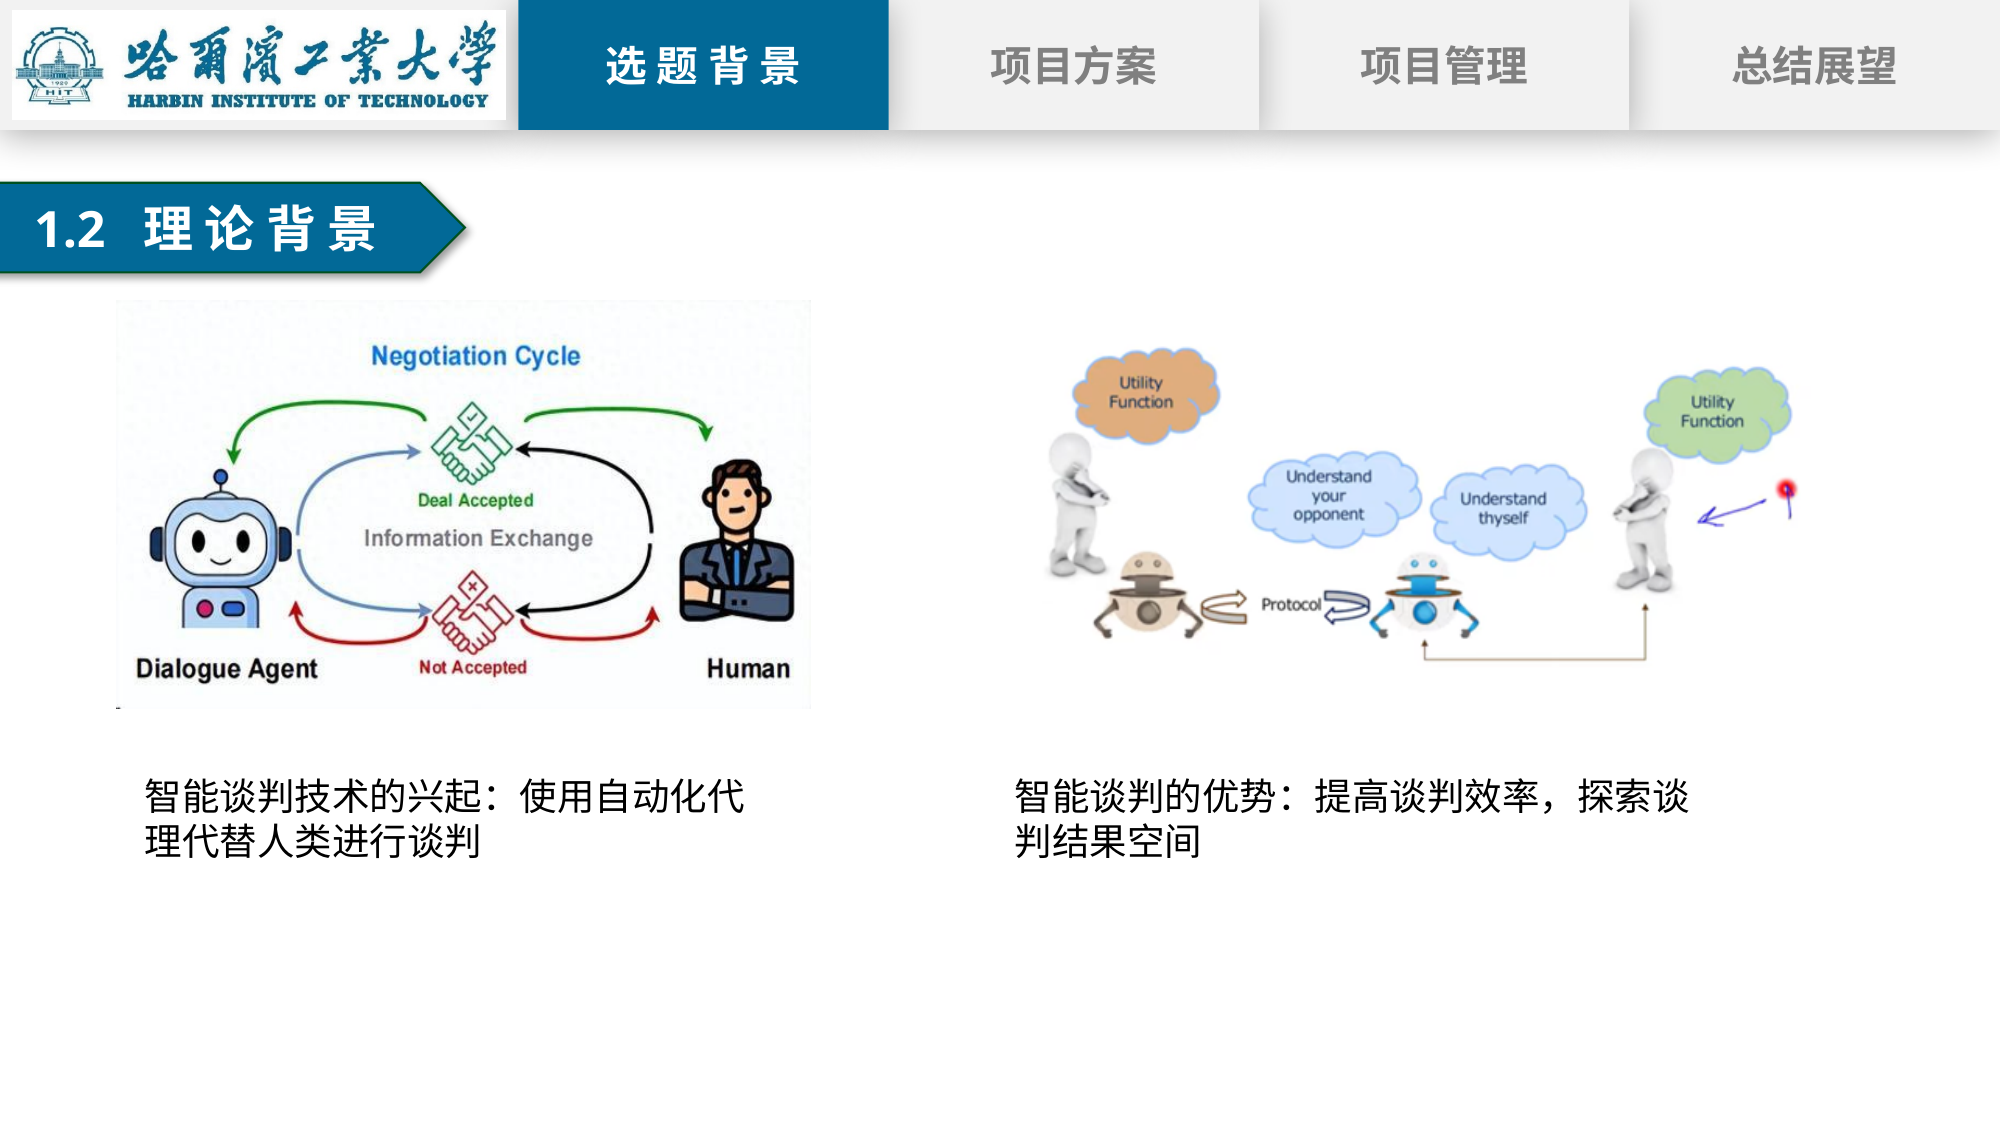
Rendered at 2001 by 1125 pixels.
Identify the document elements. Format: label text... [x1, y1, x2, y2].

text_box [0, 0, 505, 131]
text_box 总结展望 [1641, 0, 2000, 131]
text_box 智能谈判技术的兴起：使用自动化代理代替人类进行谈判 [130, 765, 797, 915]
text_box 选 题 背 景 [517, 0, 890, 131]
text_box 项目方案 [901, 0, 1260, 131]
text_box 项目管理 [1271, 0, 1630, 131]
text_box 1.2 理 论 背 景 [0, 181, 467, 274]
text_box 智能谈判的优势：提高谈判效率，探索谈判结果空间 [999, 765, 1728, 915]
picture [962, 322, 1874, 709]
picture [116, 300, 811, 709]
picture [12, 10, 507, 120]
